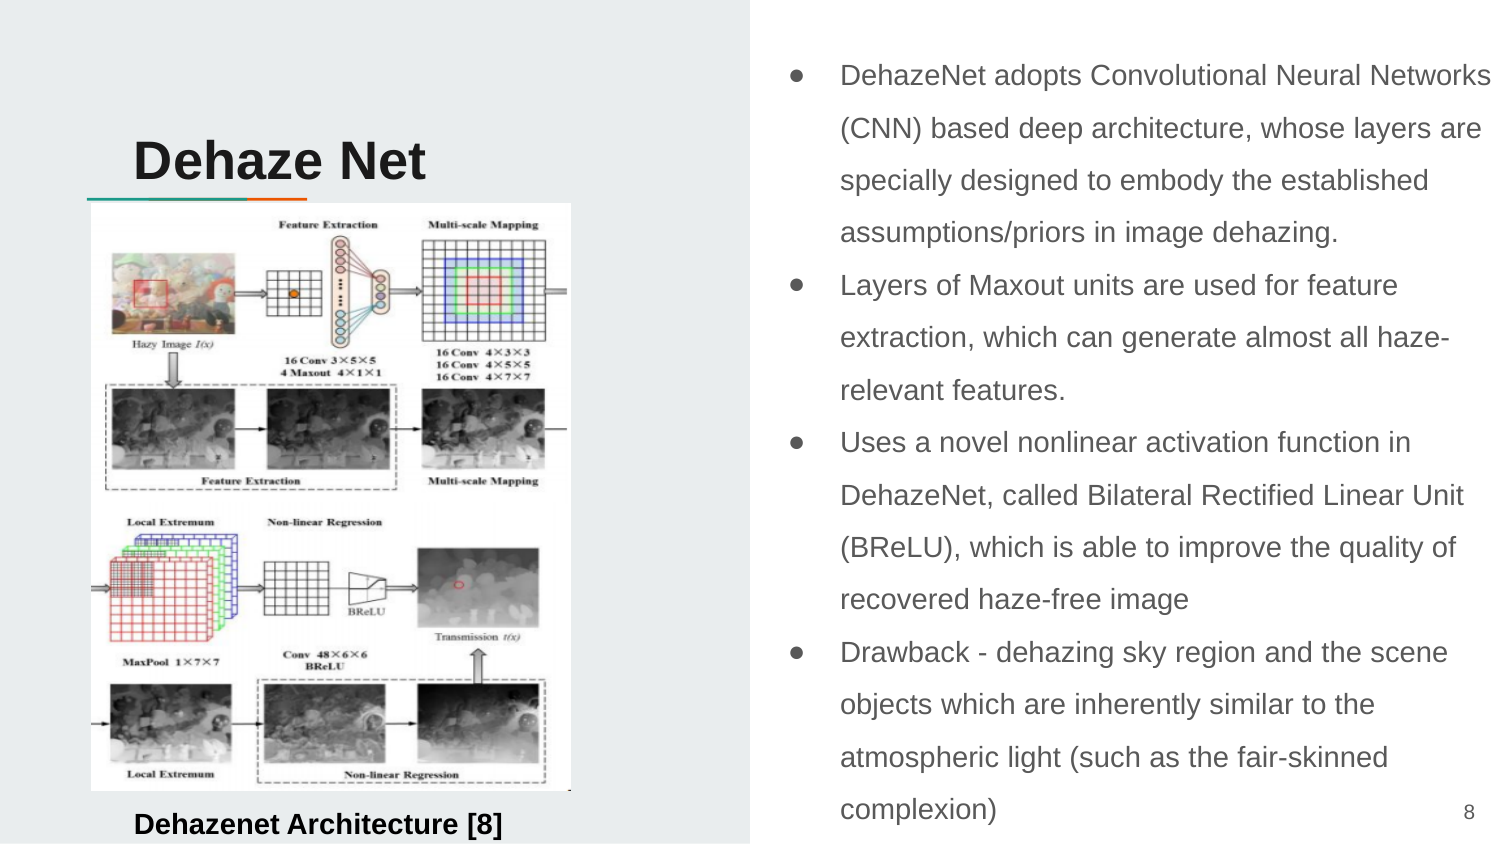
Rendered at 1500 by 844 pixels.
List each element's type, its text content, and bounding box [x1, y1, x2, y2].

title Dehaze Net [118, 110, 661, 388]
list DehazeNet adopts Convolutional Neural Networks (CNN) based deep architecture, whose layers are specially designed to embody the established assumptions/priors in image dehazing. Layers of Maxout units are used for feature extraction, which can generate almost all haze-relevant features. Uses a novel nonlinear activation function in DehazeNet, called Bilateral Rectified Linear Unit (BReLU), which is able to improve the quality of recovered haze-free image Drawback - dehazing sky region and the scene objects which are inherently similar to the atmospheric light (such as the fair-skinned complexion) [750, 23, 1500, 780]
text_box Dehazenet Architecture [8] [118, 799, 521, 844]
slide_number ‹#› [1400, 779, 1491, 844]
picture [91, 203, 571, 791]
